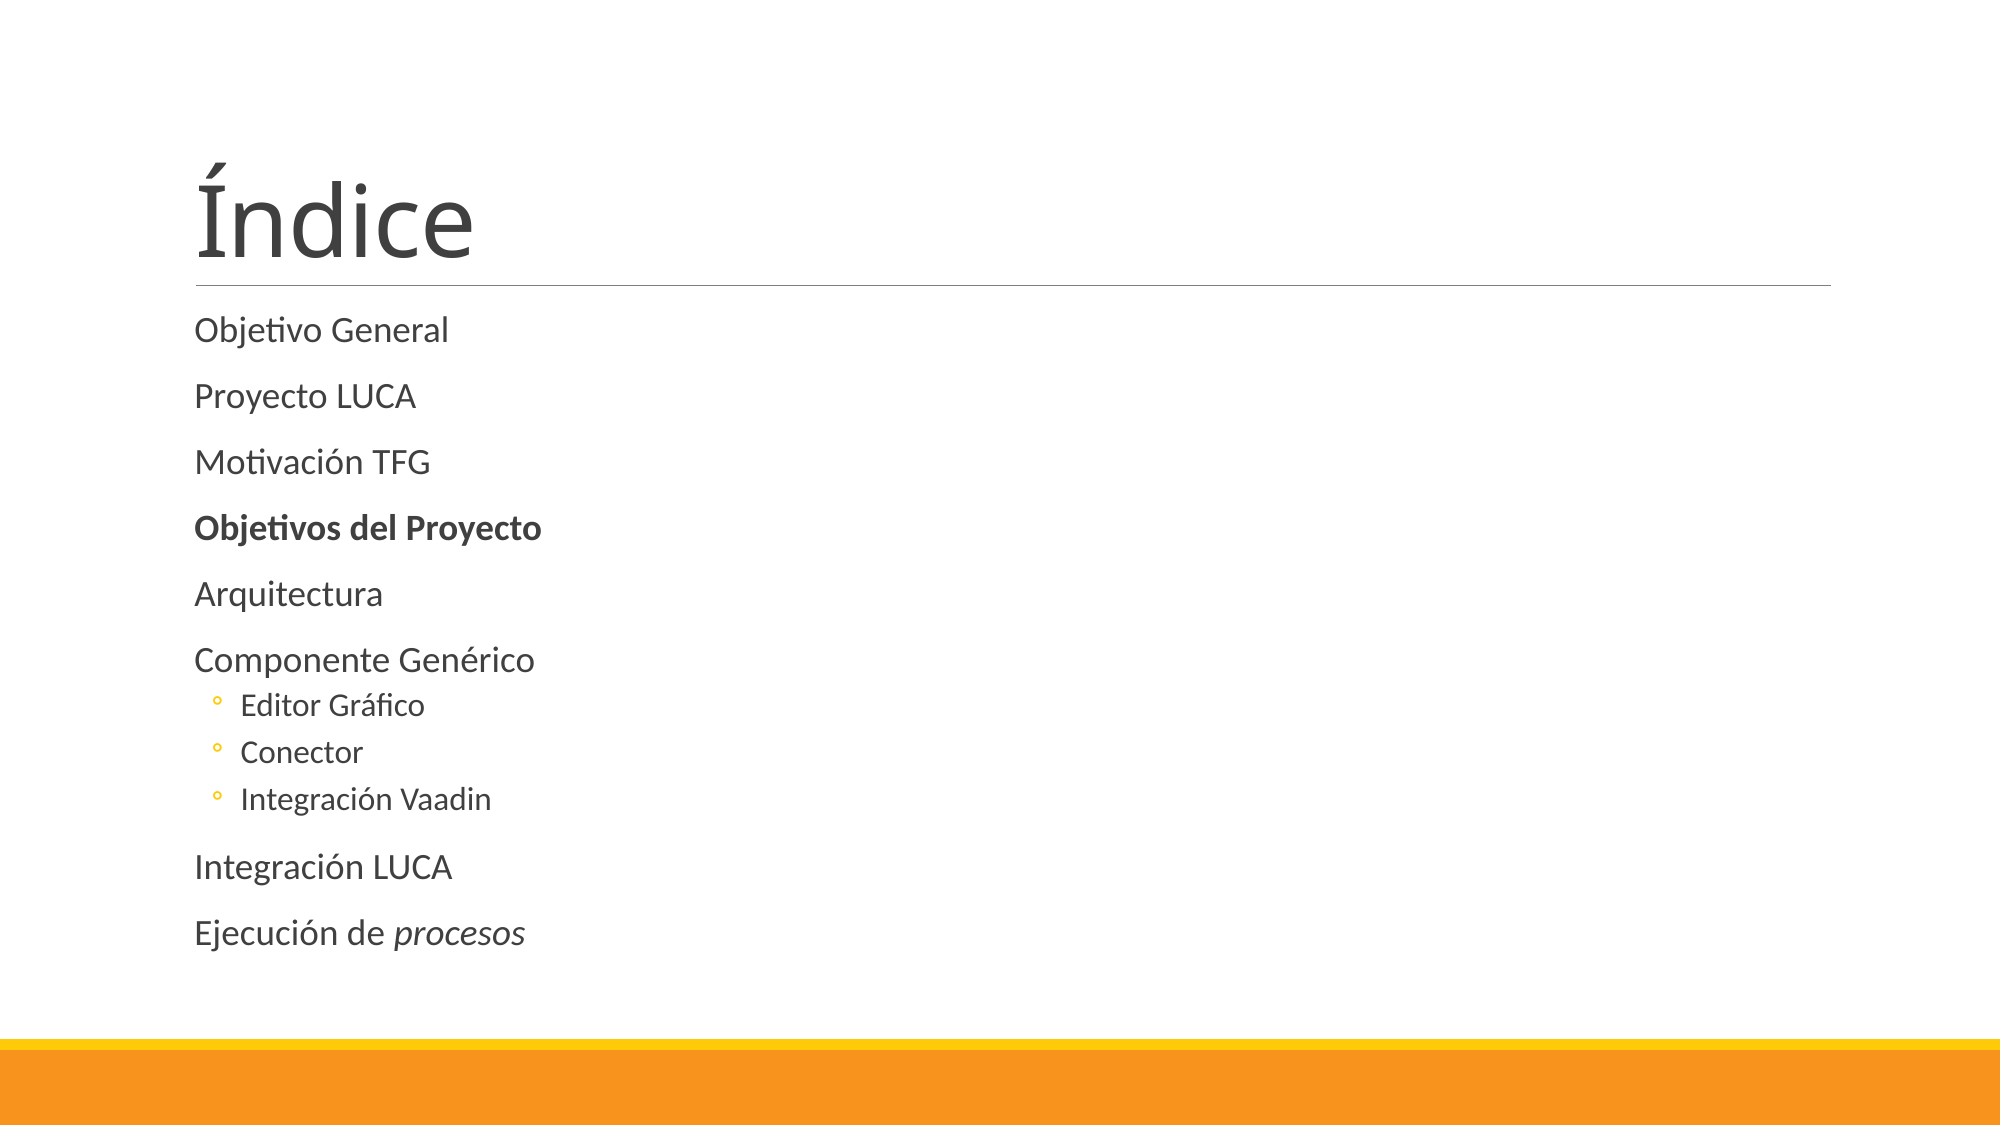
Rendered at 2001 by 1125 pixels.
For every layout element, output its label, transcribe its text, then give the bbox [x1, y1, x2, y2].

list Objetivo General Proyecto LUCA Motivación TFG Objetivos del Proyecto Arquitectura Componente Genérico Editor Gráfico Conector Integración Vaadin Integración LUCA Ejecución de procesos [180, 302, 1830, 963]
title Índice [180, 47, 1830, 285]
